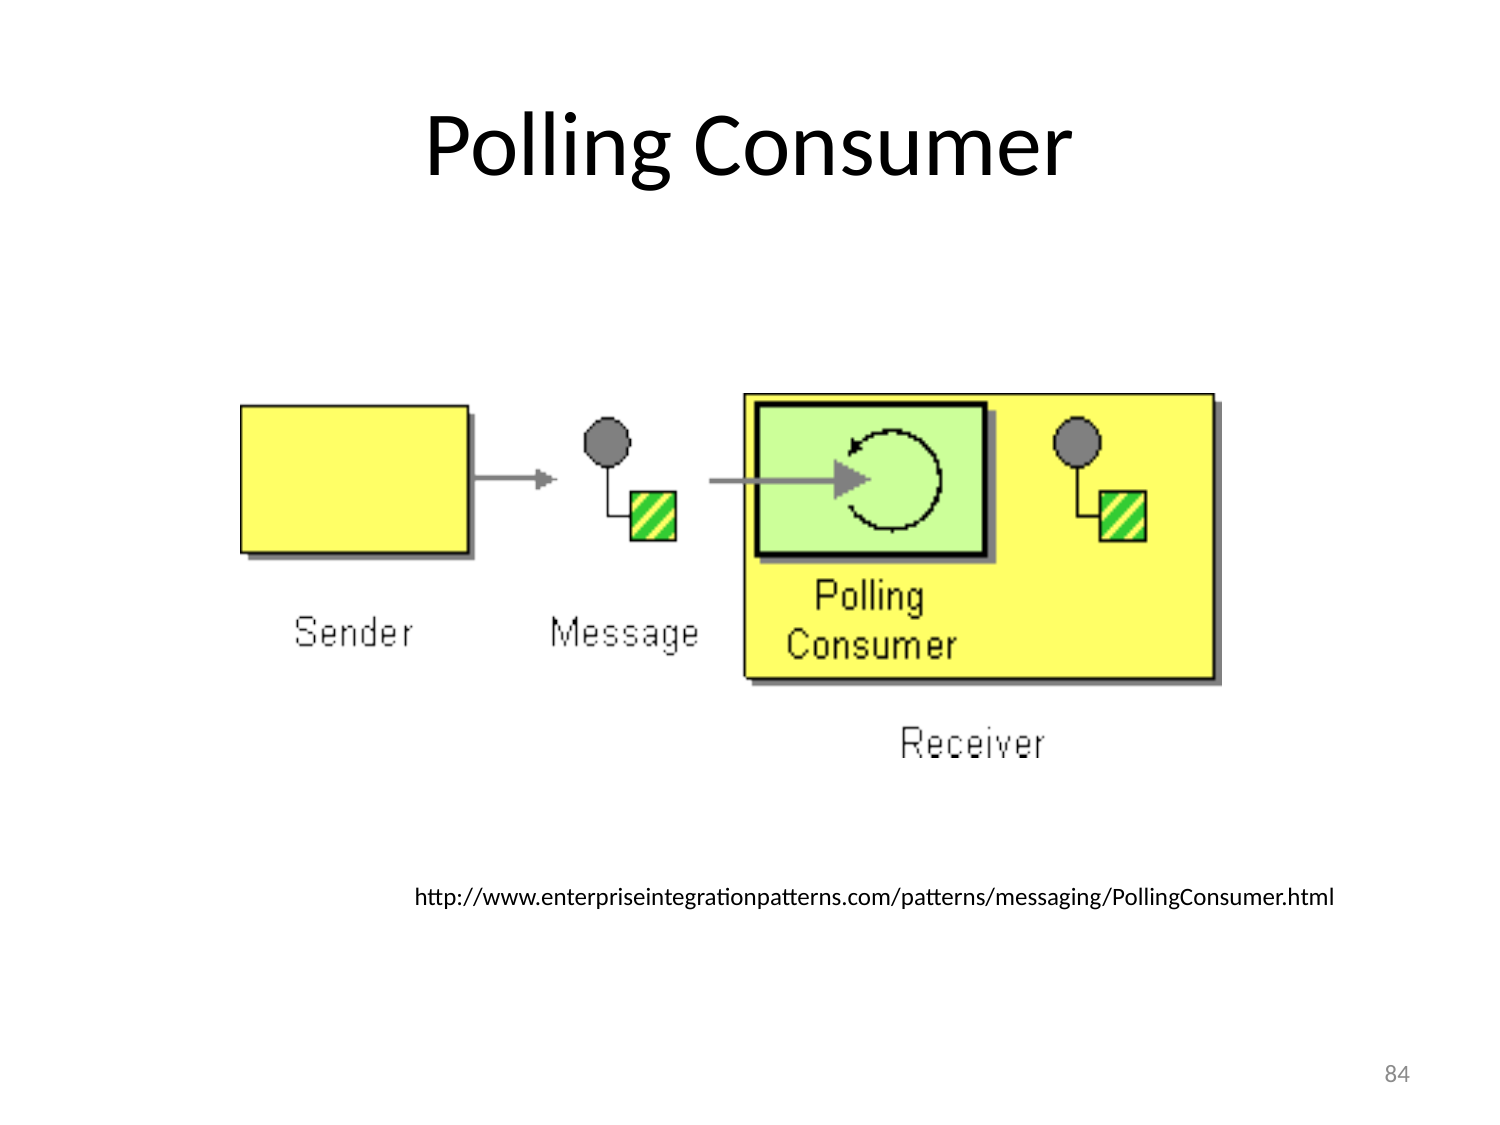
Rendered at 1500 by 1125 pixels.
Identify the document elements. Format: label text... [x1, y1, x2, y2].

picture [240, 392, 1222, 759]
text_box http://www.enterpriseintegrationpatterns.com/patterns/messaging/PollingConsumer.html [399, 872, 1384, 918]
slide_number 84 [1074, 1042, 1425, 1103]
title Polling Consumer [75, 45, 1425, 233]
